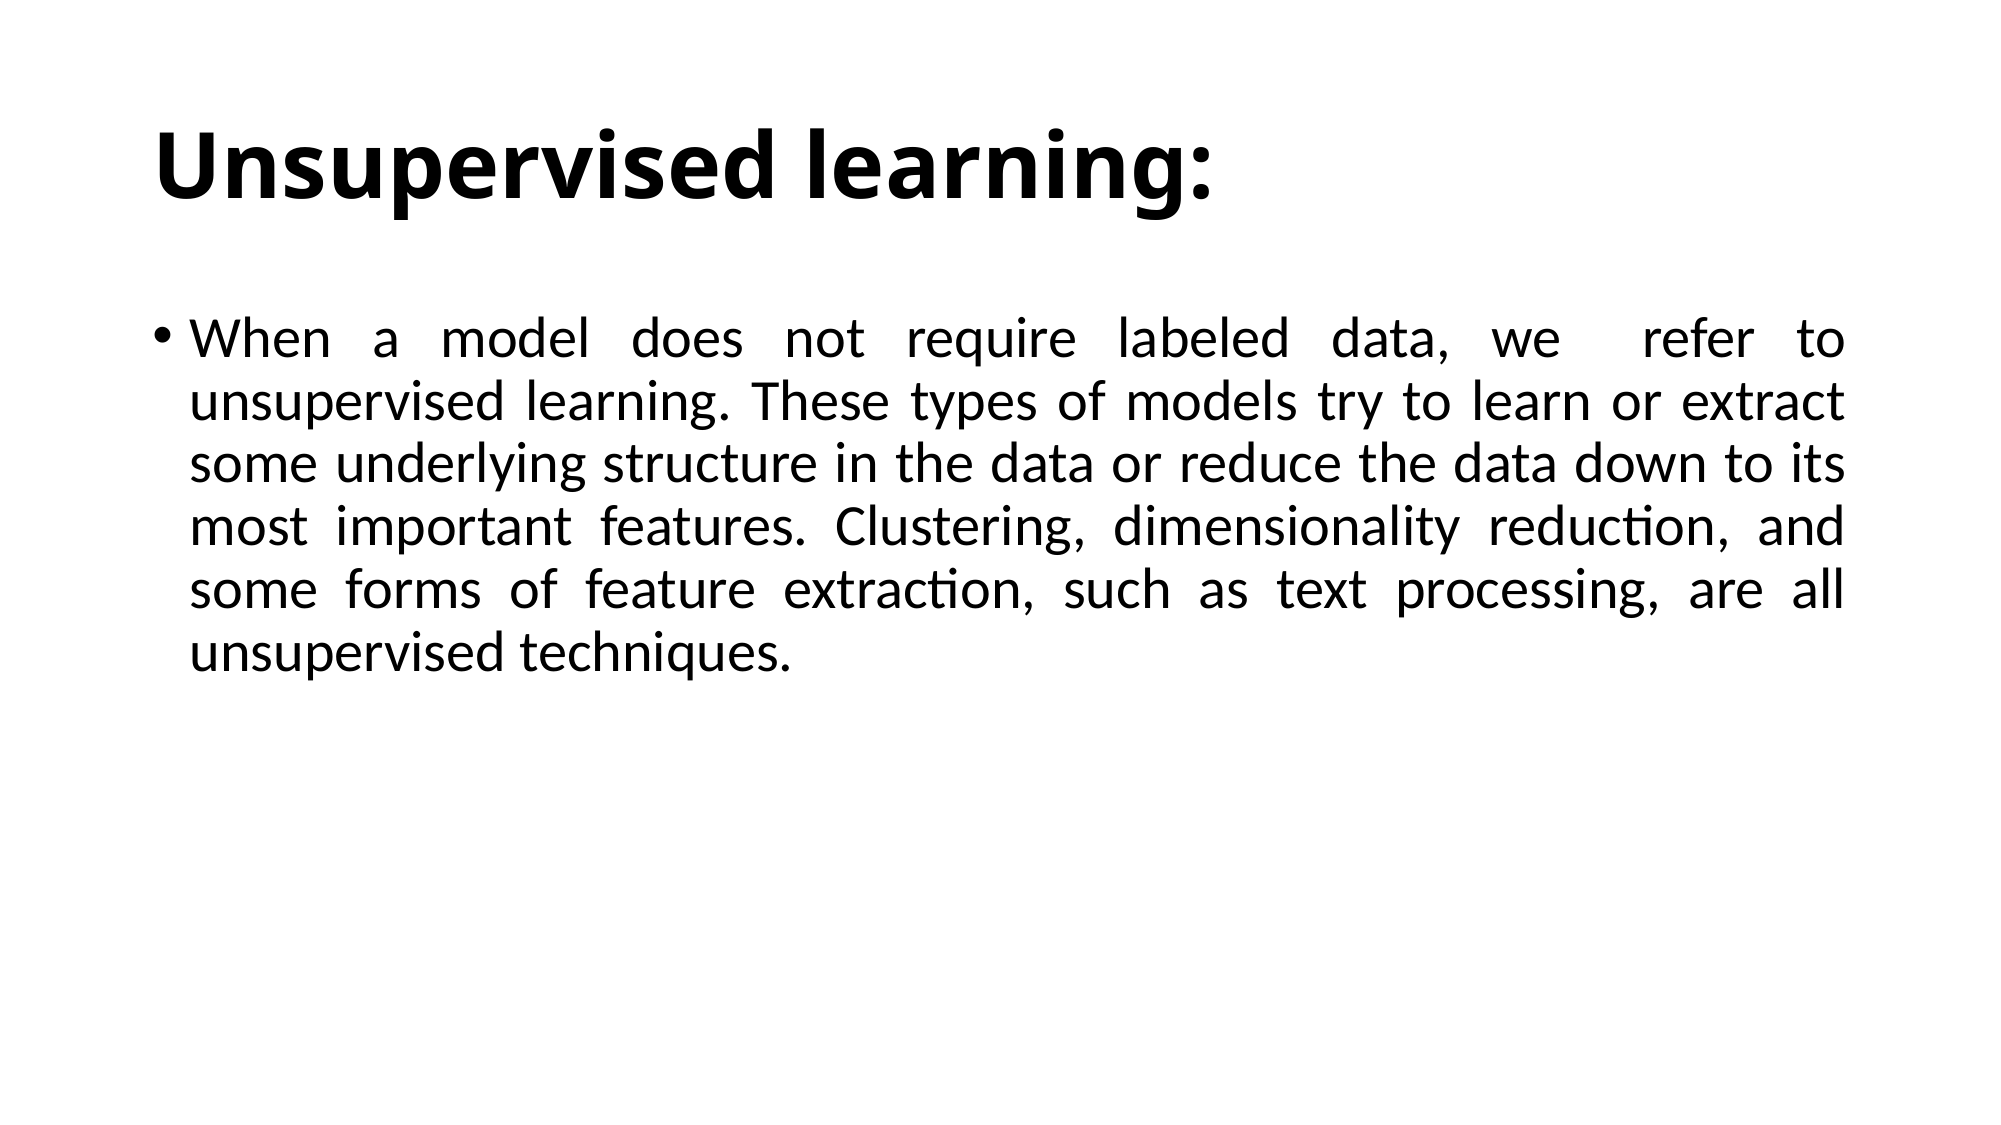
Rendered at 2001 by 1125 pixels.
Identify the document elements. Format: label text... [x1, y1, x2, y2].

list When a model does not require labeled data, we refer to unsupervised learning. These types of models try to learn or extract some underlying structure in the data or reduce the data down to its most important features. Clustering, dimensionality reduction, and some forms of feature extraction, such as text processing, are all unsupervised techniques. [137, 299, 1863, 1014]
title Unsupervised learning: [137, 59, 1863, 278]
